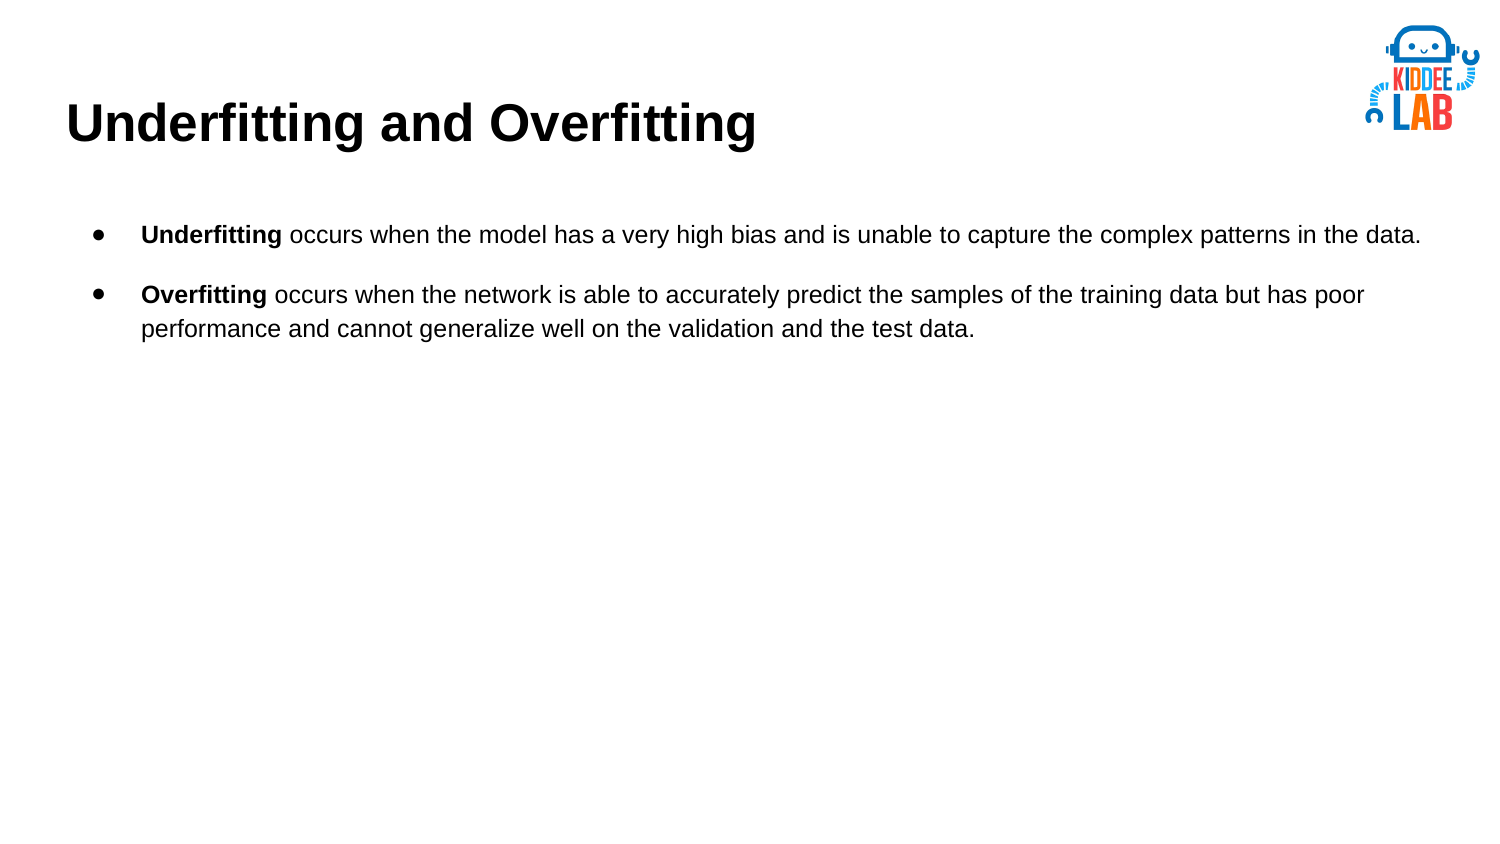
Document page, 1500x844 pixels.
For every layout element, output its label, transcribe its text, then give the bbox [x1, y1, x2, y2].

list Underfitting occurs when the model has a very high bias and is unable to capture the complex patterns in the data. Overfitting occurs when the network is able to accurately predict the samples of the training data but has poor performance and cannot generalize well on the validation and the test data. [51, 189, 1449, 750]
picture [1363, 19, 1481, 137]
title Underfitting and Overfitting [51, 72, 1449, 167]
